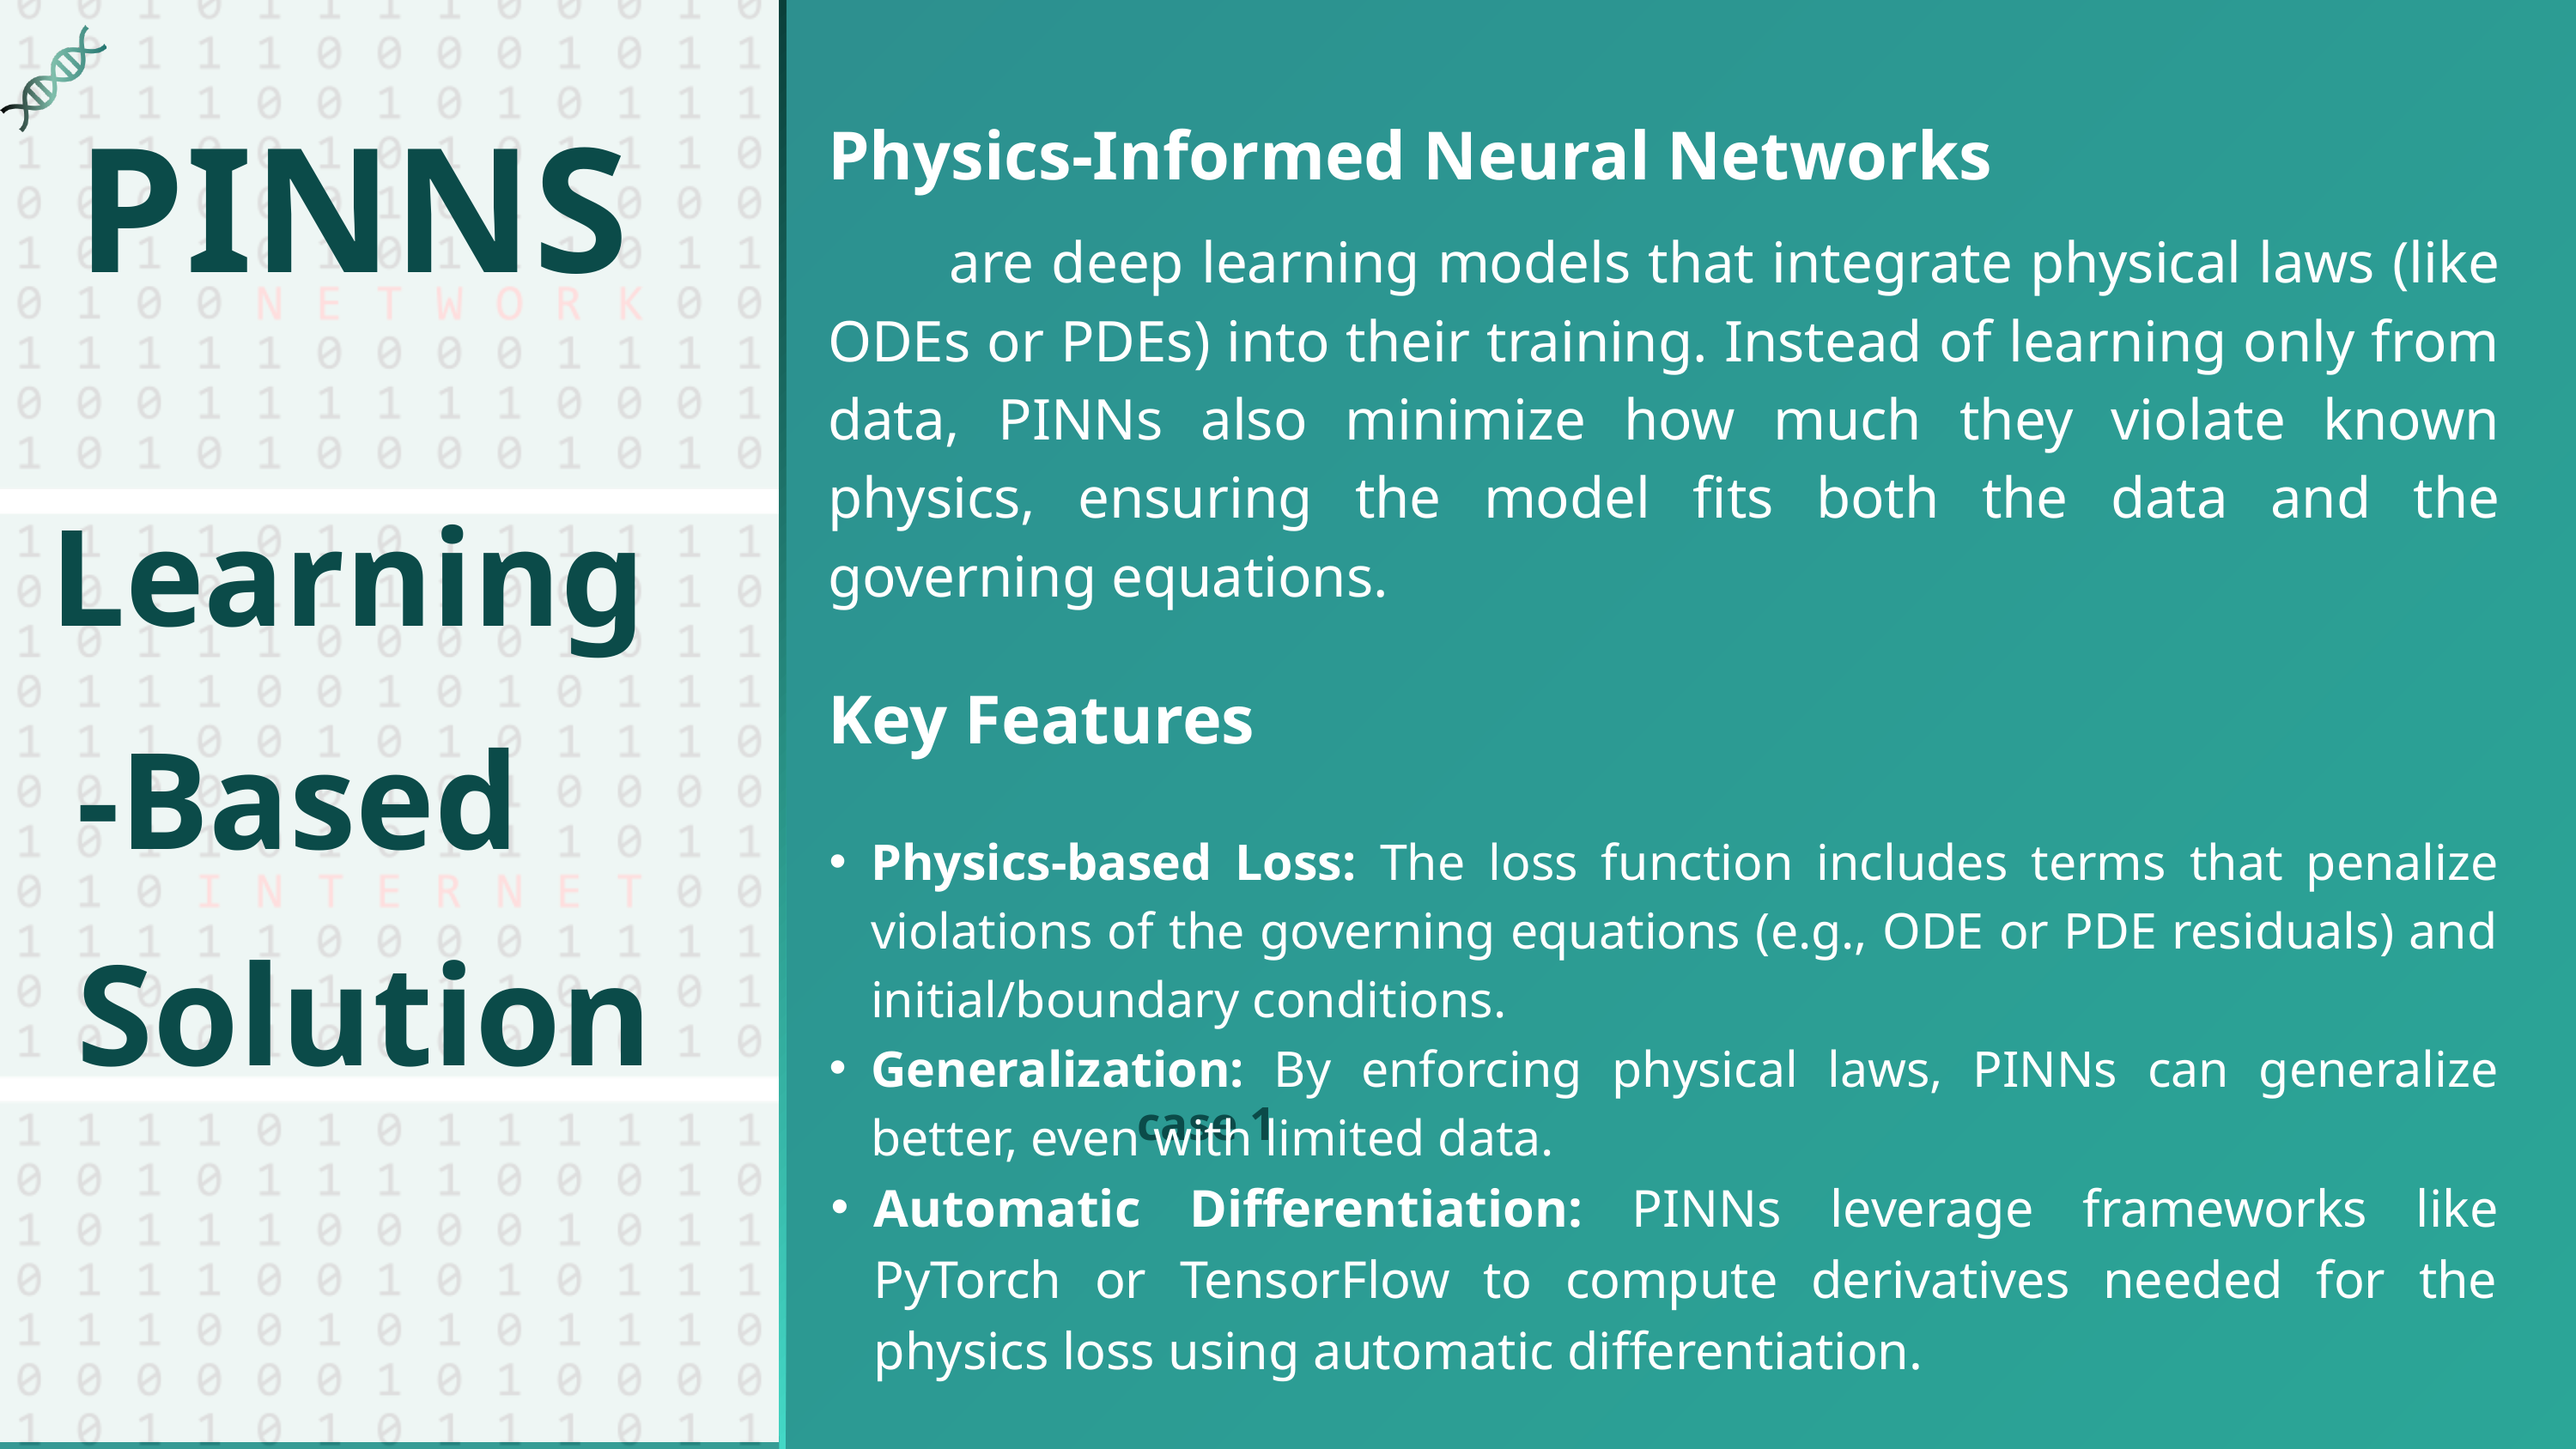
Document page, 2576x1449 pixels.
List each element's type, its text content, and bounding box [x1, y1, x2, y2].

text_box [778, 0, 787, 1449]
text_box Physics-based Loss: The loss function includes terms that penalize violations of the governing equations (e.g., ODE or PDE residuals) and initial/boundary conditions. Generalization: By enforcing physical laws, PINNs can generalize better, even with limited data. Automatic Differentiation: PINNs leverage frameworks like PyTorch or TensorFlow to compute derivatives needed for the physics loss using automatic differentiation. [793, 683, 2500, 1440]
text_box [0, 0, 777, 1443]
text_box Key Features [828, 664, 2021, 757]
text_box Learning [793, 487, 1606, 654]
text_box are deep learning models that integrate physical laws (like ODEs or PDEs) into their training. Instead of learning only from data, PINNs also minimize how much they violate known physics, ensuring the model fits both the data and the governing equations. [828, 215, 2500, 609]
text_box Physics-Informed Neural Networks [828, 100, 2021, 193]
